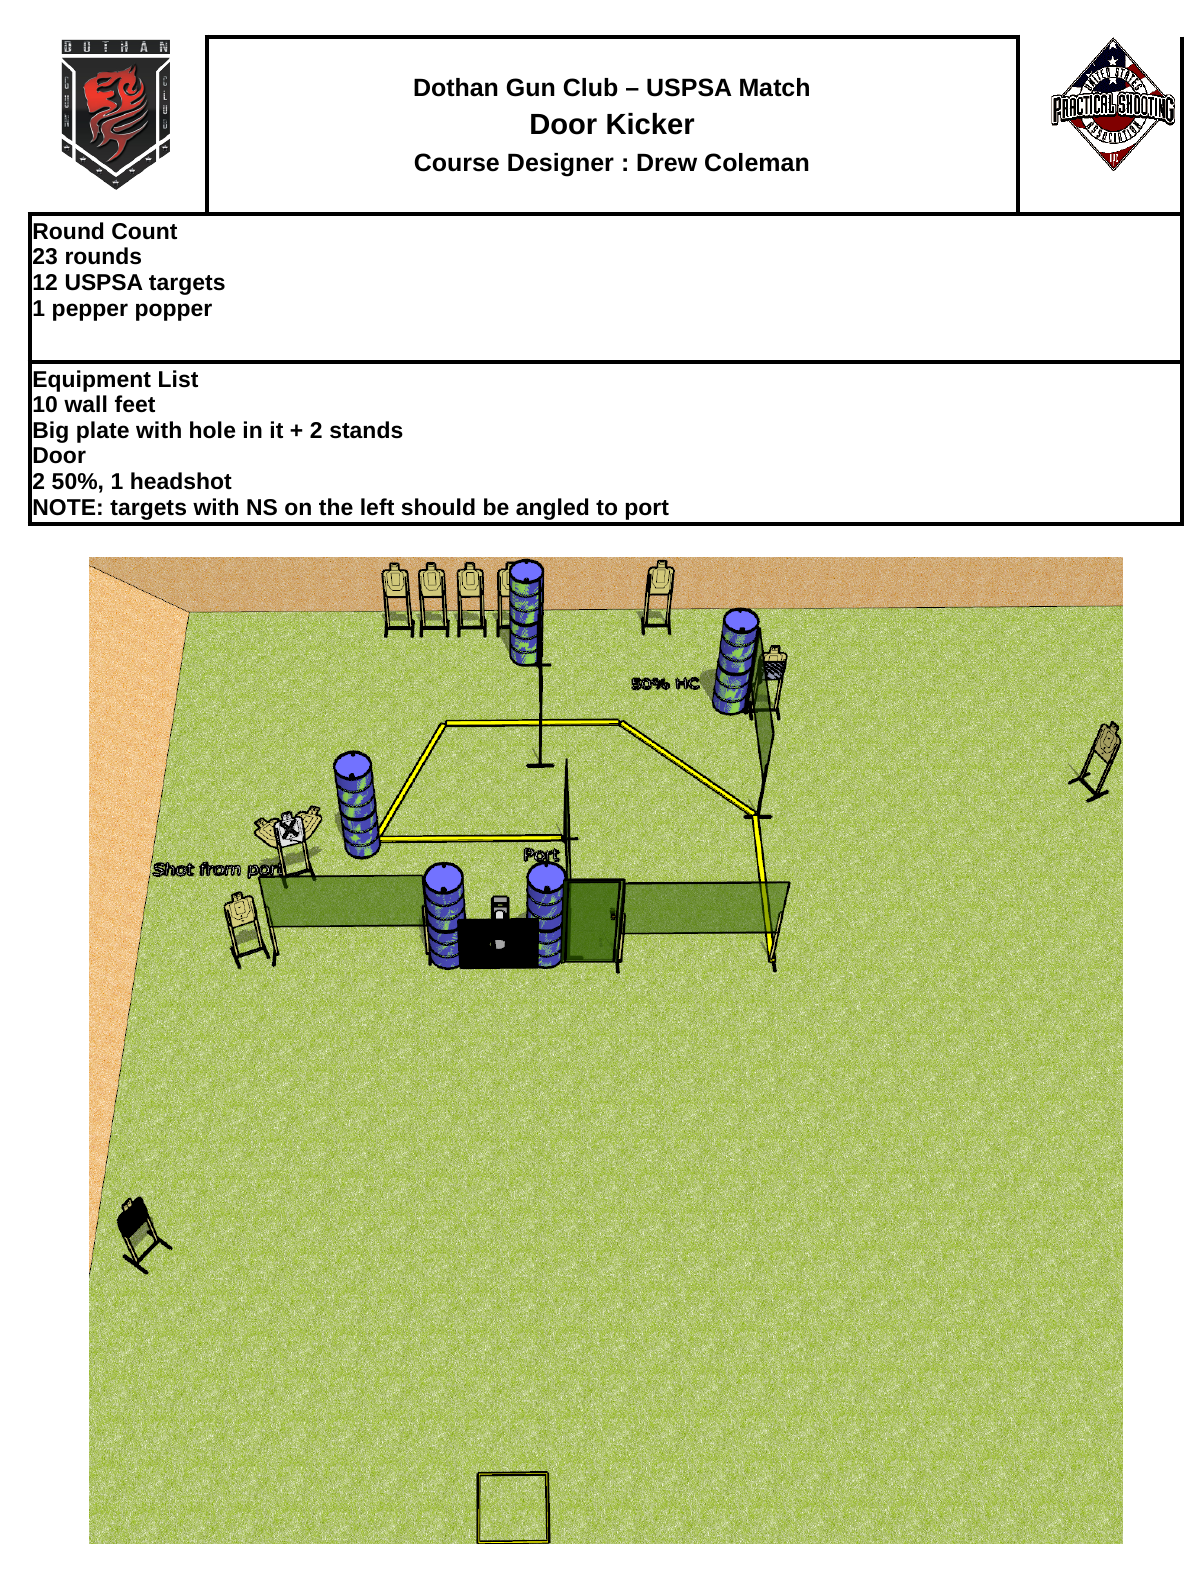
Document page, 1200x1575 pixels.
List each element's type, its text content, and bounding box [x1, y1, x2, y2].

picture [1044, 36, 1183, 175]
table_header Dothan Gun Club – USPSA Match Door Kicker Course Designer : Drew Coleman [209, 39, 1016, 212]
table_cell Equipment List 10 wall feet Big plate with hole in it + 2 stands Door 2 50%, 1 headshot NOTE: targets with NS on the left should be angled to port [32, 364, 1180, 522]
picture [58, 36, 173, 193]
picture [89, 557, 1123, 1545]
table_cell Round Count 23 rounds 12 USPSA targets 1 pepper popper [32, 216, 1180, 360]
table_header [30, 37, 205, 212]
table_header [1020, 37, 1180, 212]
